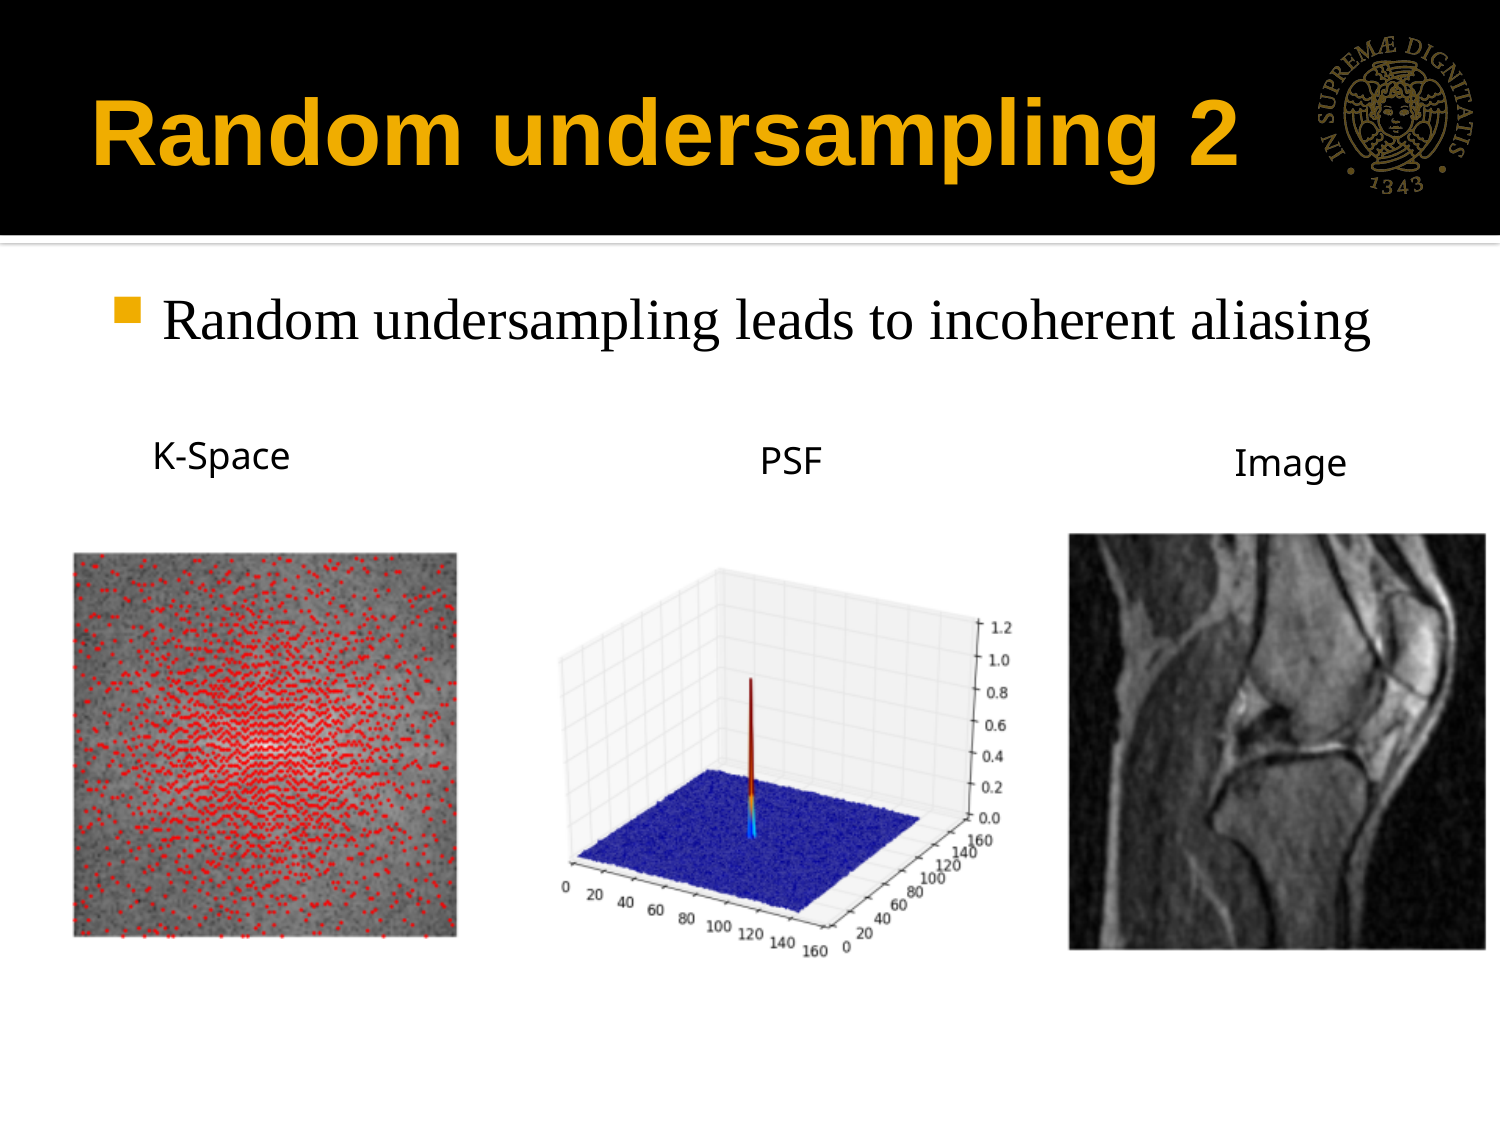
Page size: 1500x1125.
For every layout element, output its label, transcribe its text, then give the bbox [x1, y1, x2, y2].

list Random undersampling leads to incoherent aliasing [81, 266, 1432, 408]
picture [1318, 36, 1473, 195]
text_box PSF [744, 429, 838, 488]
title Random undersampling 2 [75, 25, 1425, 231]
picture [1064, 529, 1492, 954]
text_box Image [1219, 431, 1363, 492]
text_box K-Space [137, 424, 306, 485]
picture [538, 490, 1033, 1005]
picture [66, 548, 466, 944]
